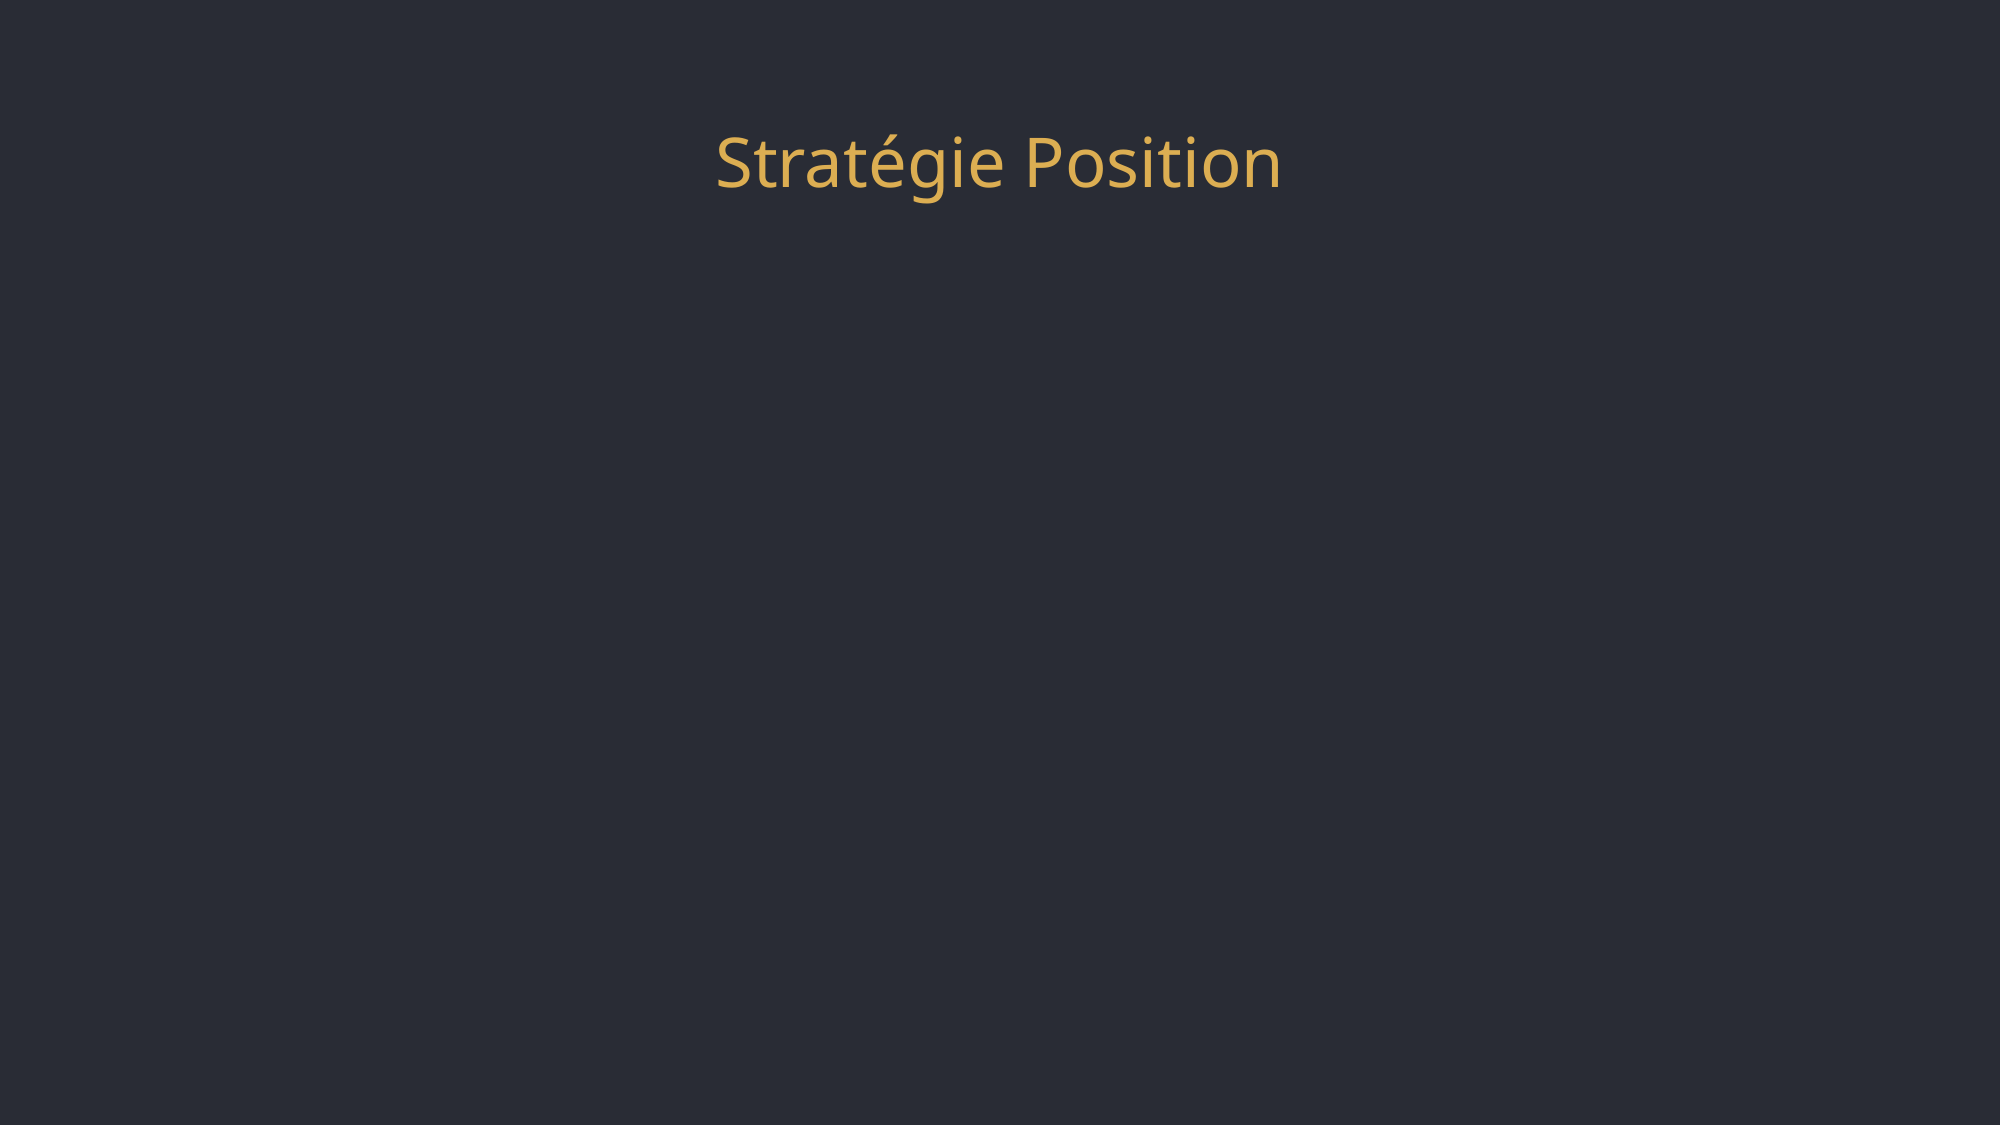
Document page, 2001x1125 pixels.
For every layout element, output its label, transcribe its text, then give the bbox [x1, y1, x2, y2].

title Stratégie Position [181, 97, 1819, 223]
